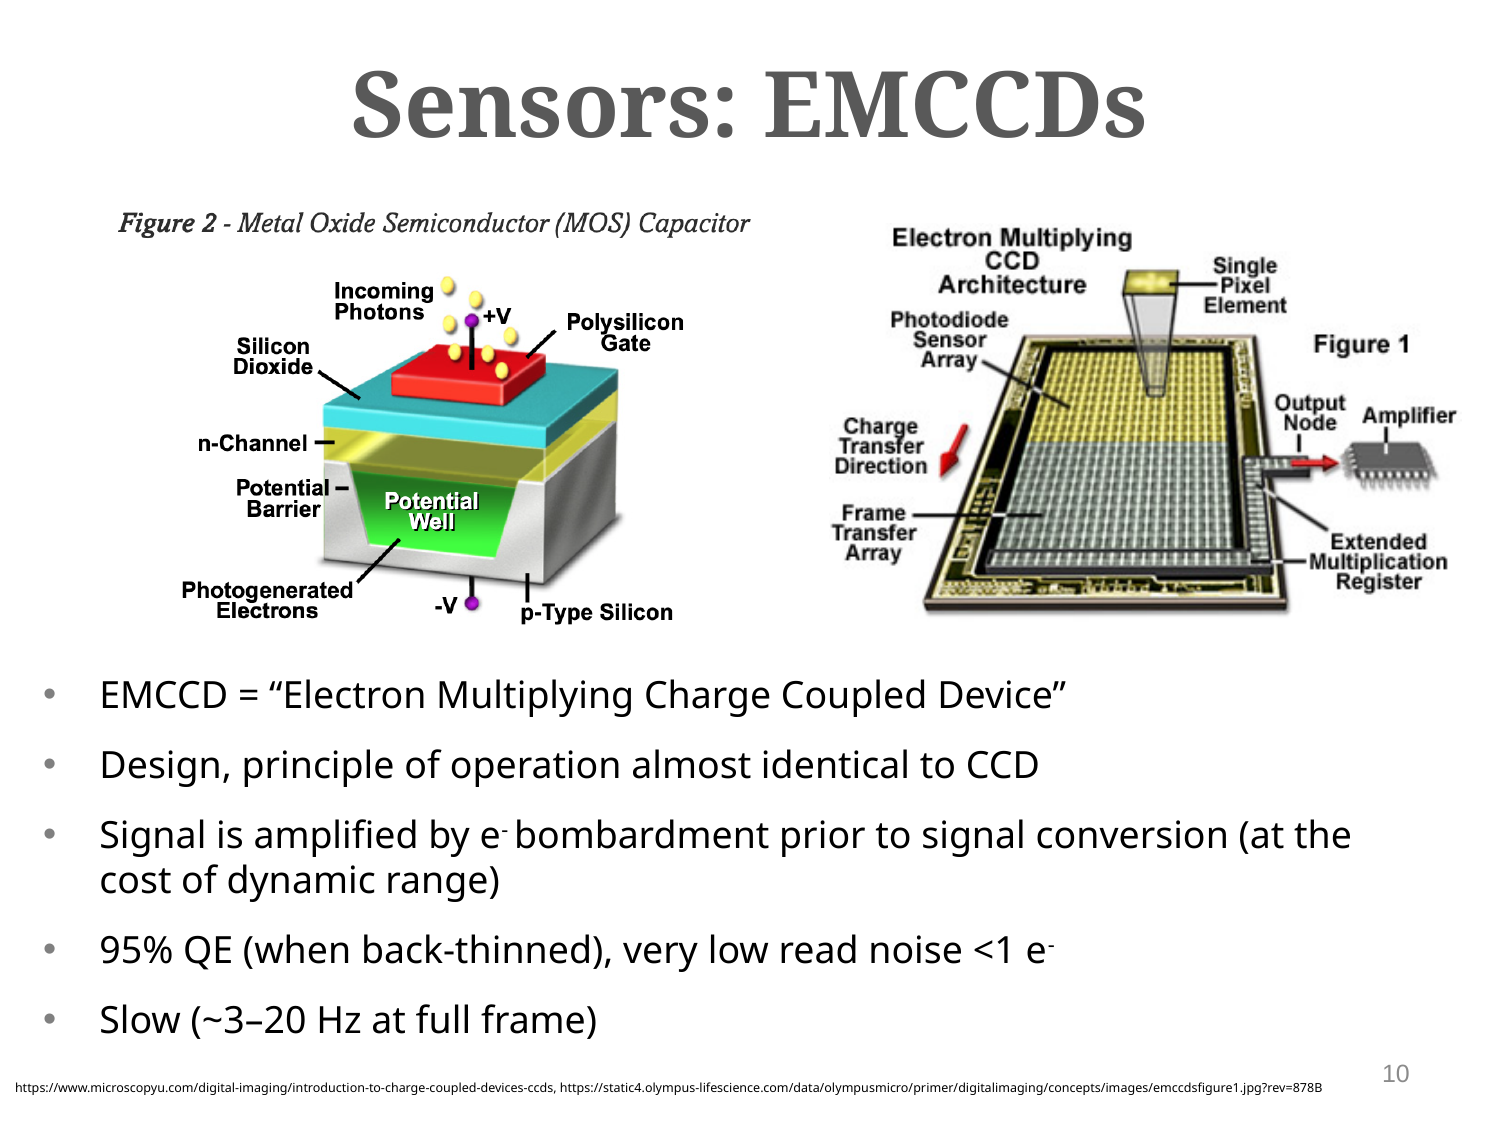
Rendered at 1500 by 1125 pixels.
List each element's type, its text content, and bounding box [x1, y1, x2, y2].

picture [55, 187, 805, 676]
text_box EMCCD = “Electron Multiplying Charge Coupled Device” Design, principle of operation almost identical to CCD Signal is amplified by e- bombardment prior to signal conversion (at the cost of dynamic range) 95% QE (when back-thinned), very low read noise <1 e- Slow (~3–20 Hz at full frame) [28, 663, 1425, 1043]
text_box Sensors: EMCCDs [0, 6, 1500, 194]
text_box https://www.microscopyu.com/digital-imaging/introduction-to-charge-coupled-devices-ccds, https://static4.olympus-lifescience.com/data/olympusmicro/primer/digitalimaging/concepts/images/emccdsfigure1.jpg?rev=878B [0, 1072, 1425, 1125]
slide_number 10 [1074, 1043, 1425, 1072]
picture [828, 223, 1463, 623]
